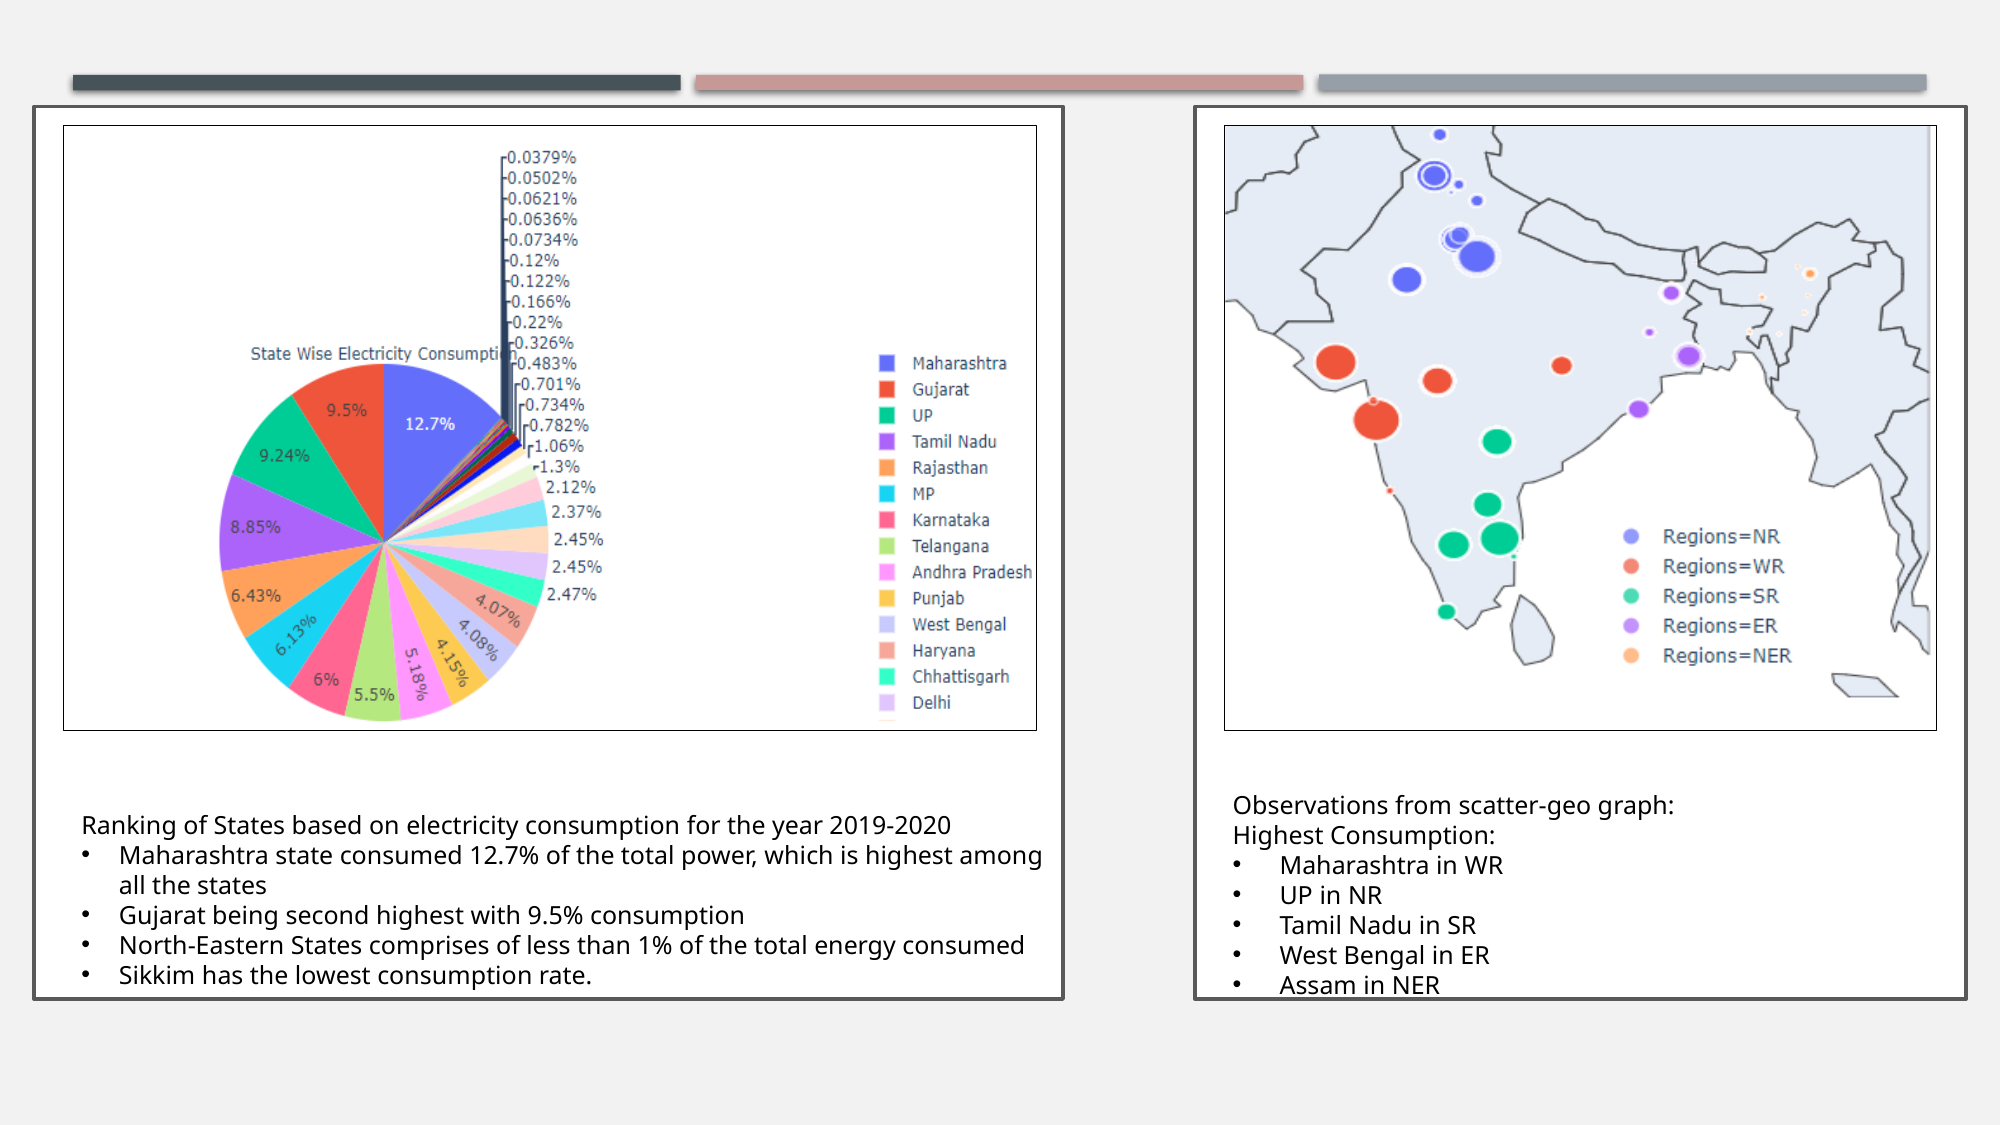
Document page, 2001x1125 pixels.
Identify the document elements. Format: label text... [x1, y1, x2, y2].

text_box [32, 105, 1065, 1001]
text_box Observations from scatter-geo graph: Highest Consumption: Maharashtra in WR UP in NR Tamil Nadu in SR West Bengal in ER Assam in NER [1217, 782, 1929, 1007]
text_box [1193, 105, 1968, 1001]
picture [1224, 125, 1937, 731]
text_box Ranking of States based on electricity consumption for the year 2019-2020 Maharashtra state consumed 12.7% of the total power, which is highest among all the states Gujarat being second highest with 9.5% consumption North-Eastern States comprises of less than 1% of the total energy consumed Sikkim has the lowest consumption rate. [66, 802, 1063, 997]
picture [63, 125, 1037, 731]
